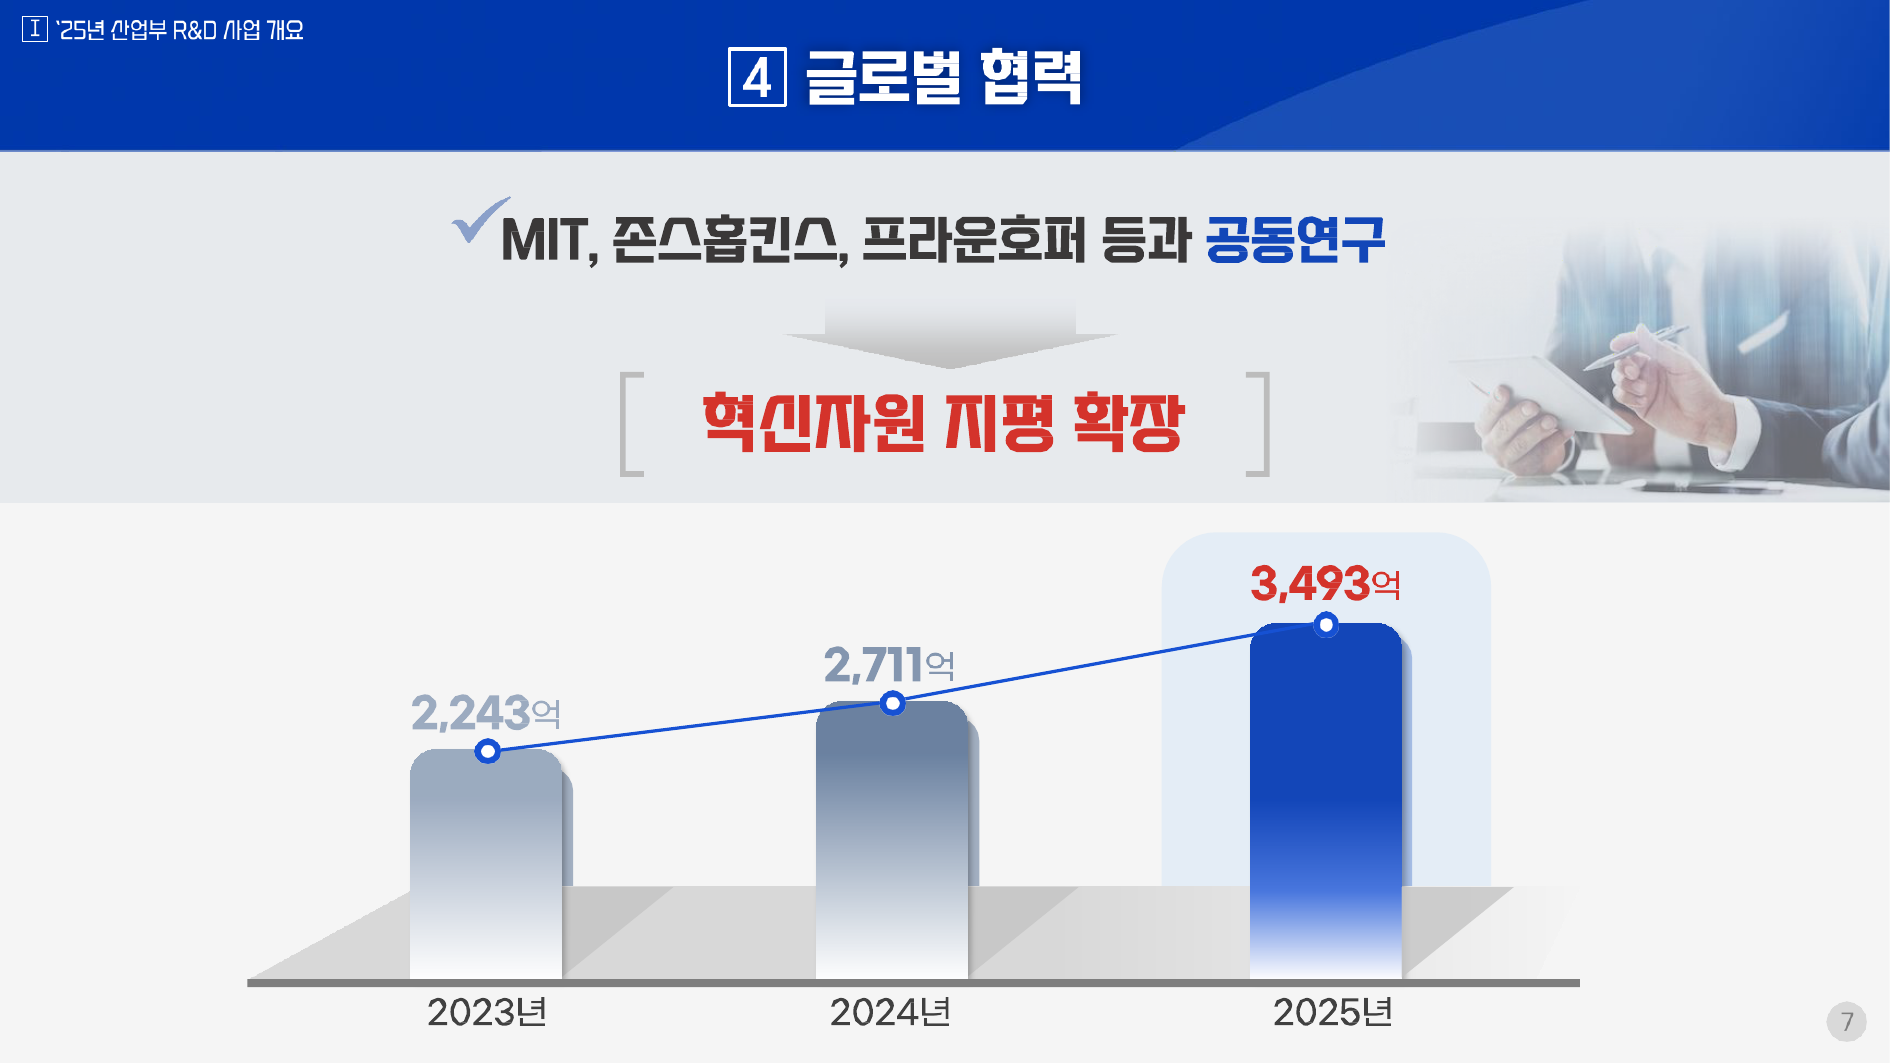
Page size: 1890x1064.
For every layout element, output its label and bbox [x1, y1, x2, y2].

picture [451, 196, 511, 243]
picture [1826, 1001, 1867, 1042]
text_box [21, 15, 49, 43]
text_box [246, 531, 1581, 1026]
text_box [727, 29, 1100, 122]
text_box [0, 149, 1890, 504]
picture [778, 296, 1121, 369]
picture [0, 0, 1890, 149]
